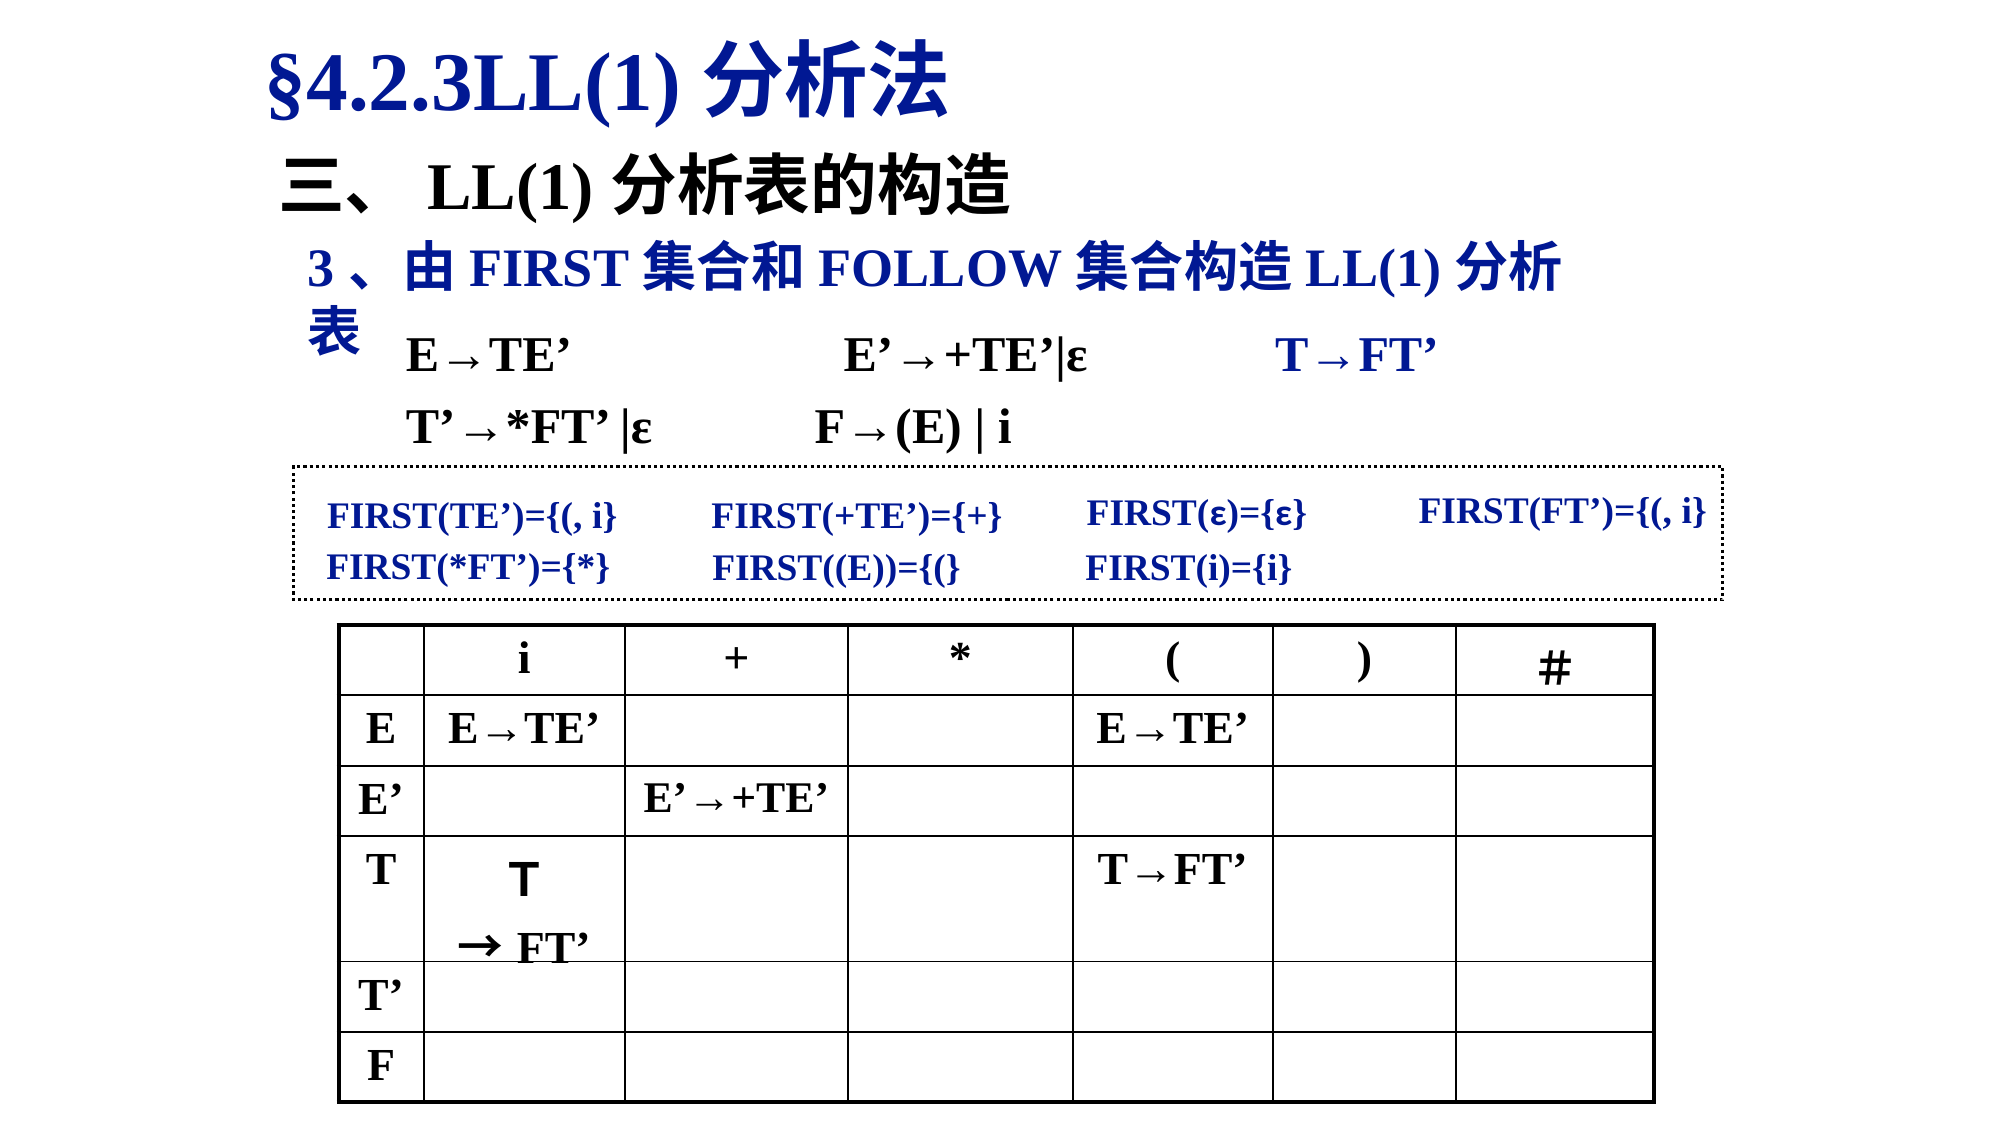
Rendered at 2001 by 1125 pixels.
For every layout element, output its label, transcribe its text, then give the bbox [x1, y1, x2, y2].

table_cell [1457, 1033, 1652, 1100]
table_cell [1274, 767, 1455, 835]
table_cell [626, 837, 847, 961]
table_cell T’ [341, 962, 423, 1031]
table_header i [425, 627, 624, 694]
table_cell [1274, 837, 1455, 961]
table_cell E→TE’ [1074, 696, 1272, 765]
text_box [293, 466, 1723, 600]
table_cell [626, 1033, 847, 1100]
table_cell [1074, 767, 1272, 835]
table_cell [849, 767, 1072, 835]
table_cell [849, 837, 1072, 961]
table_header + [626, 627, 847, 694]
table_header ) [1274, 627, 1455, 694]
table_cell [425, 962, 624, 1031]
table_cell [849, 962, 1072, 1031]
table_cell [425, 767, 624, 835]
table_cell E’ [341, 767, 423, 835]
table_cell [626, 962, 847, 1031]
table_cell [1457, 962, 1652, 1031]
table_header ＃ [1457, 627, 1652, 694]
table_cell E→TE’ [425, 696, 624, 765]
table_header [341, 627, 423, 694]
table_cell [1457, 767, 1652, 835]
table_cell E’→+TE’ [626, 767, 847, 835]
table_cell [1274, 962, 1455, 1031]
text_box 3、由FIRST集合和FOLLOW集合构造LL(1)分析表 [293, 224, 1619, 370]
text_box E→TE’ E’→+TE’|ε T→FT’ T’→*FT’ |ε F→(E) | i [391, 302, 1601, 462]
table_cell [1274, 1033, 1455, 1100]
table_cell [849, 1033, 1072, 1100]
table_cell T→FT’ [1074, 837, 1272, 961]
table_cell [1274, 696, 1455, 765]
table_cell F [341, 1033, 423, 1100]
table_cell [425, 1033, 624, 1100]
table_cell [1074, 962, 1272, 1031]
table_cell T [341, 837, 423, 961]
text_box §4.2.3LL(1)分析法 [249, 0, 1700, 130]
table_header * [849, 627, 1072, 694]
table_cell [849, 696, 1072, 765]
table_cell [1457, 837, 1652, 961]
table_cell [1457, 696, 1652, 765]
table_cell [626, 696, 847, 765]
table_cell [1074, 1033, 1272, 1100]
table_cell E [341, 696, 423, 765]
text_box 三、LL(1)分析表的构造 [263, 95, 1026, 230]
table_cell Ｔ→FT’ [425, 837, 624, 961]
table_header ( [1074, 627, 1272, 694]
